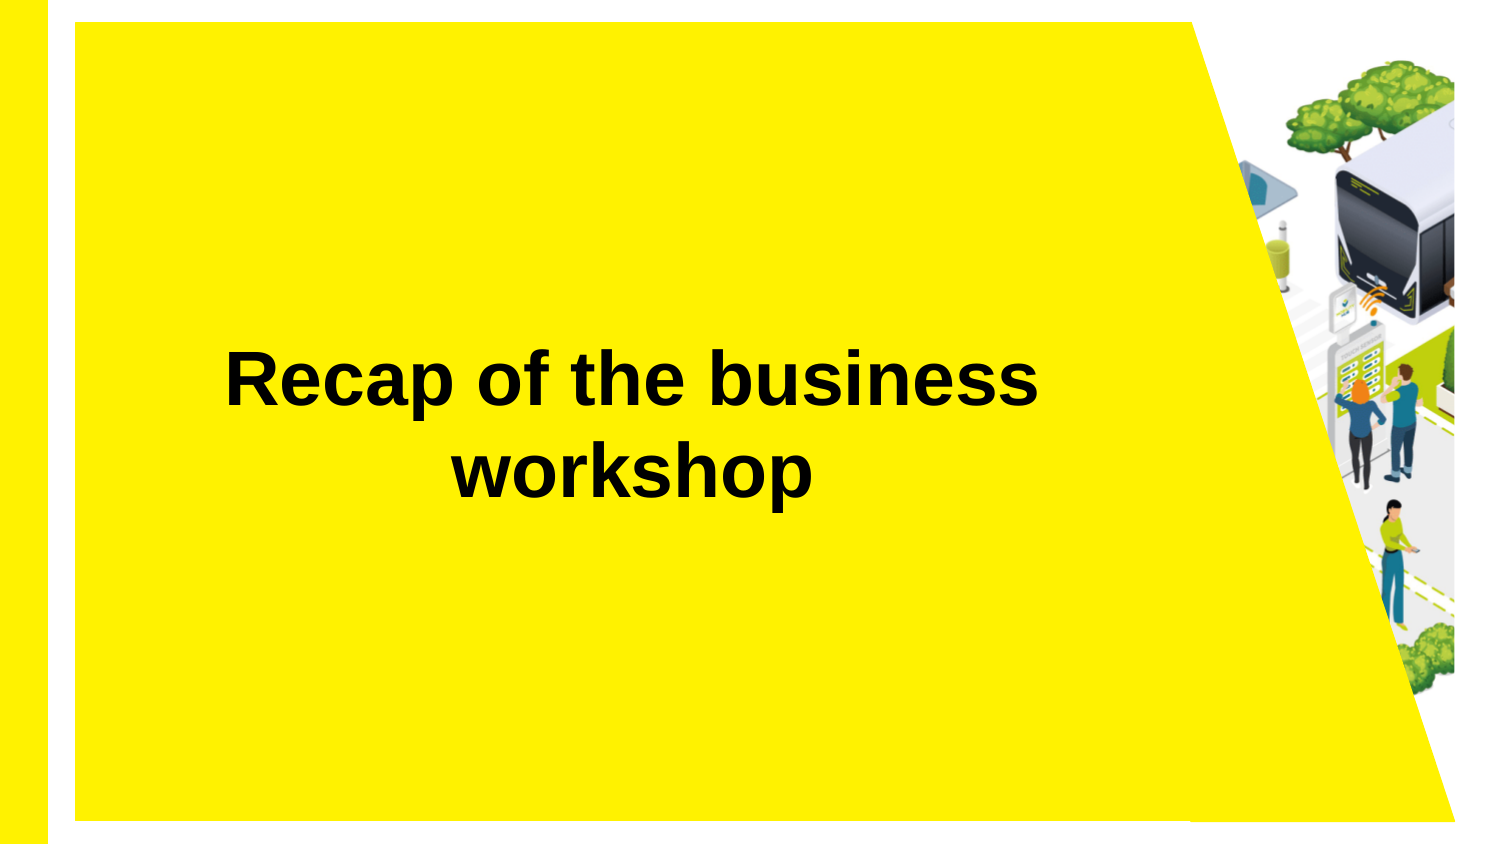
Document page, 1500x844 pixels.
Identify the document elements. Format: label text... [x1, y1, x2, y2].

picture [853, 21, 1455, 820]
text_box Recap of the business workshop [75, 0, 1191, 843]
